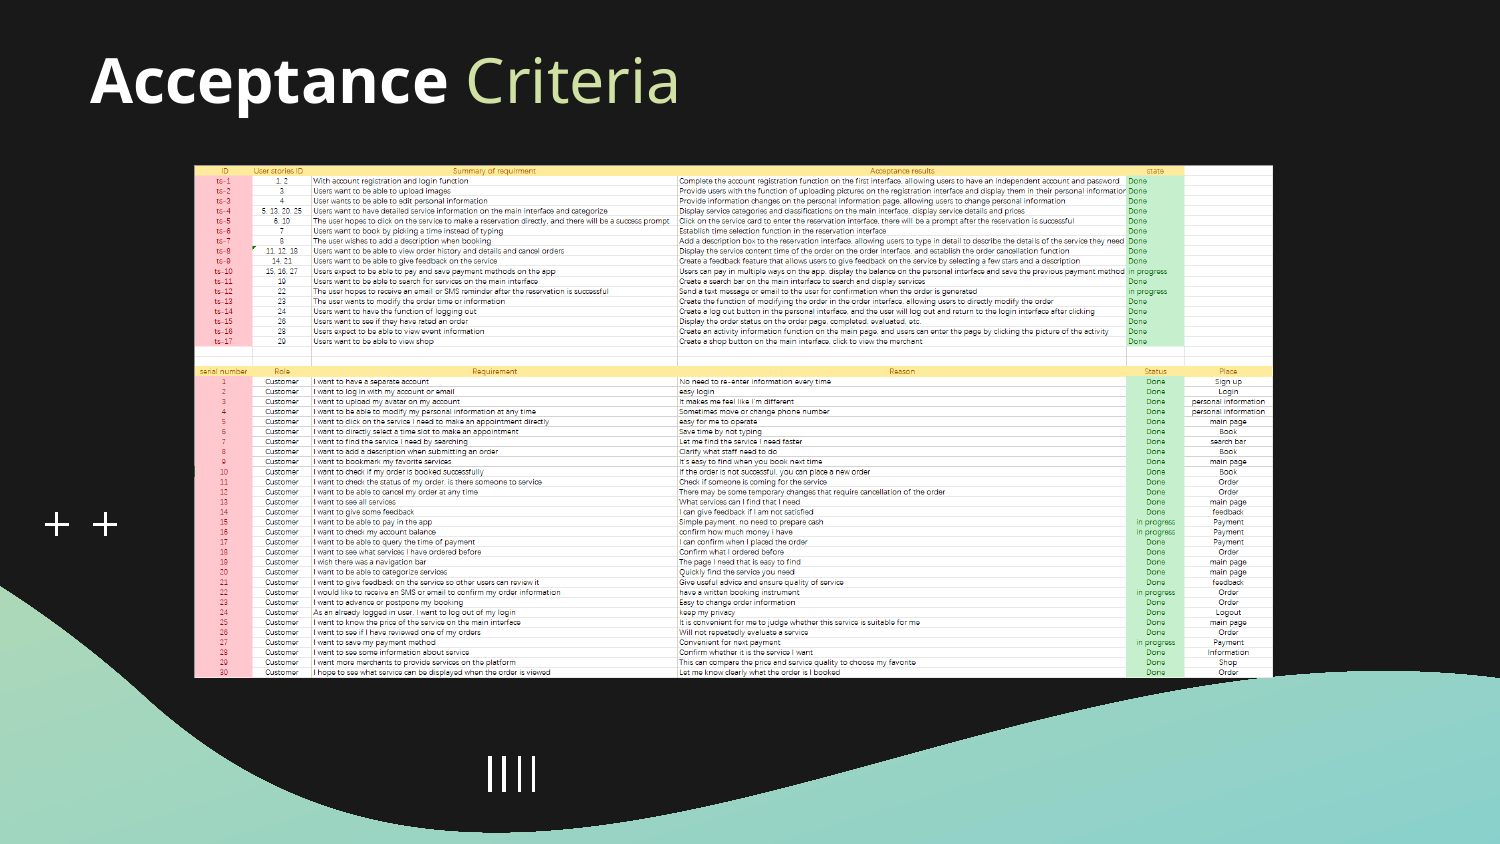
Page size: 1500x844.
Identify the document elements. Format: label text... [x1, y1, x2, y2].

picture [194, 165, 1273, 679]
title Acceptance Criteria [74, 25, 1273, 120]
